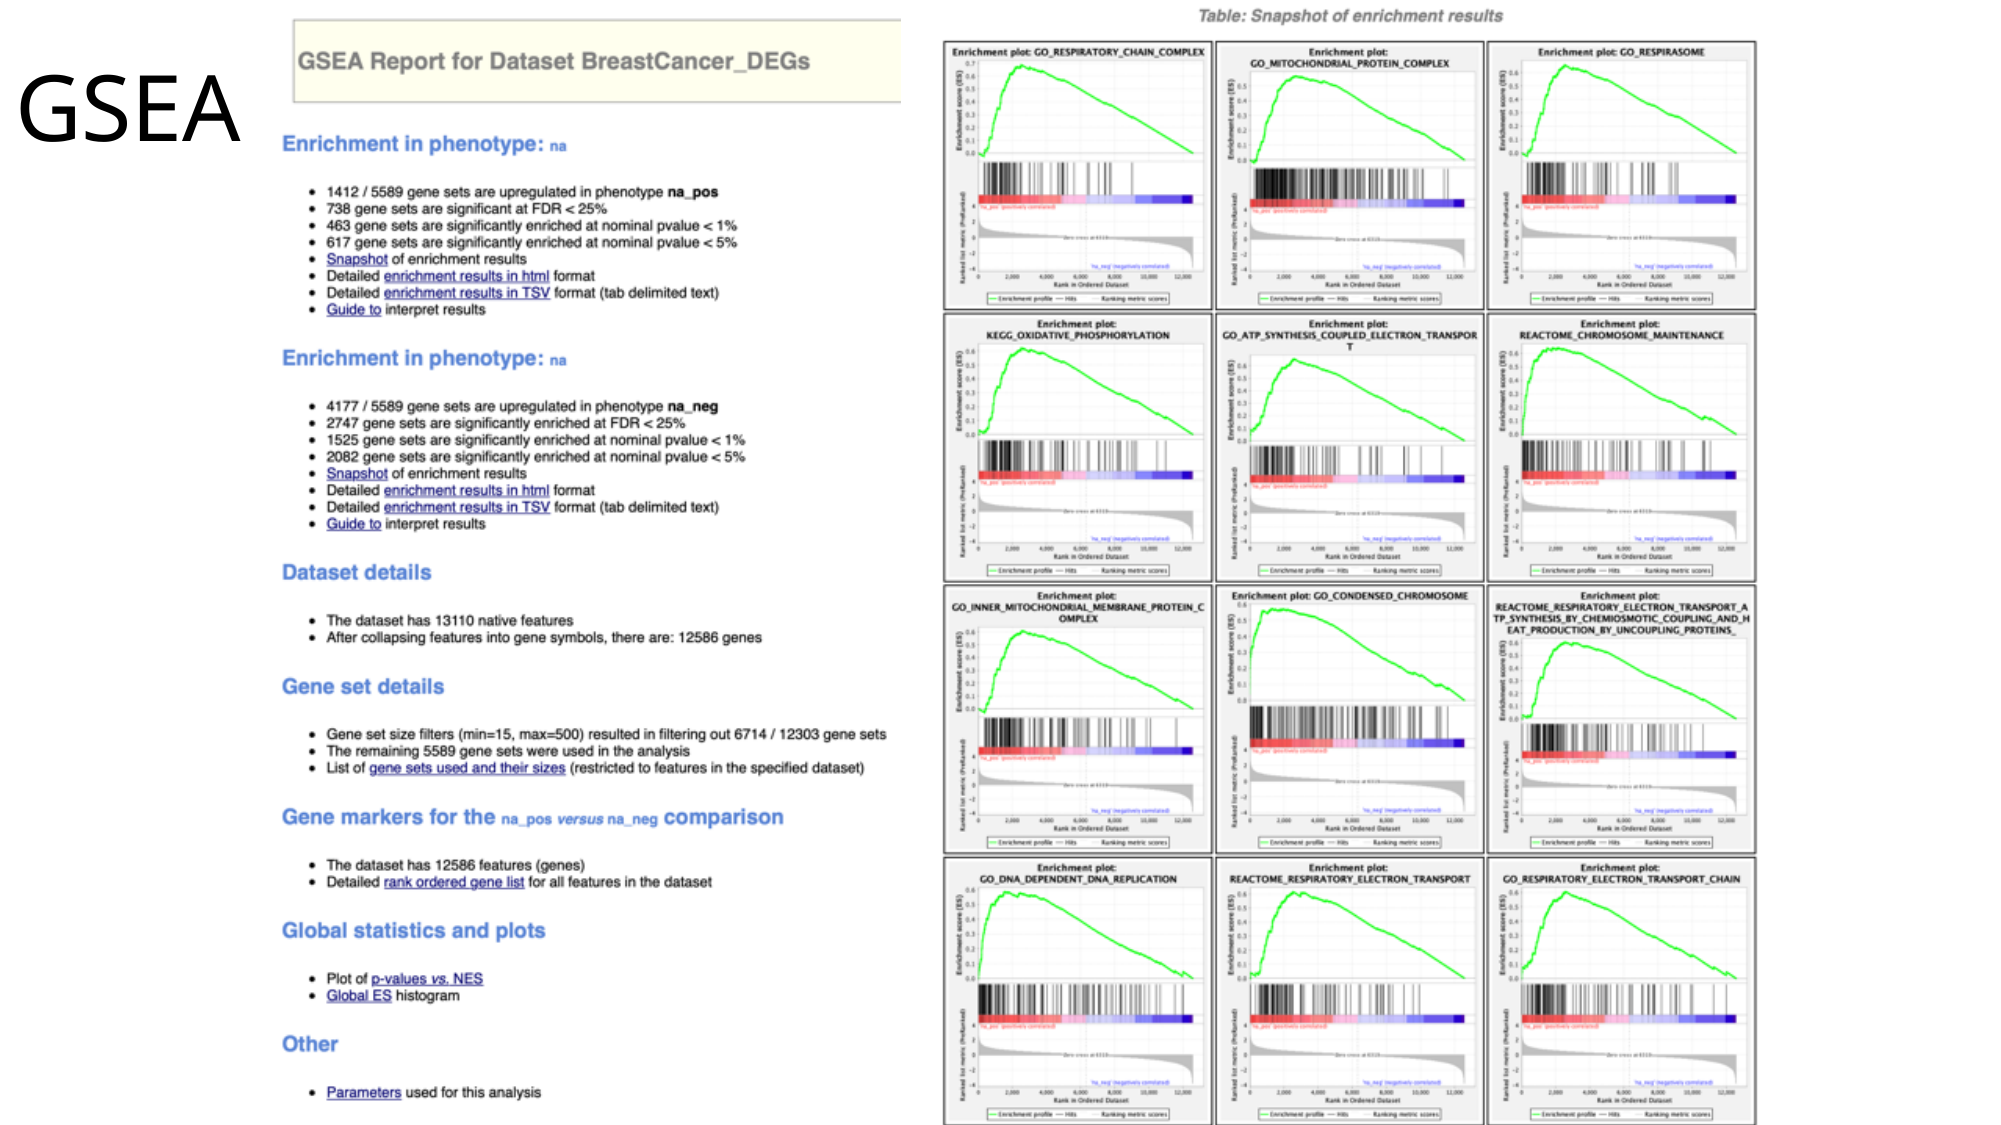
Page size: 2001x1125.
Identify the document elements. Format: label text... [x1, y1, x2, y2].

title GSEA [0, 3, 936, 221]
picture [274, 17, 901, 1107]
picture [936, 2, 1762, 1125]
